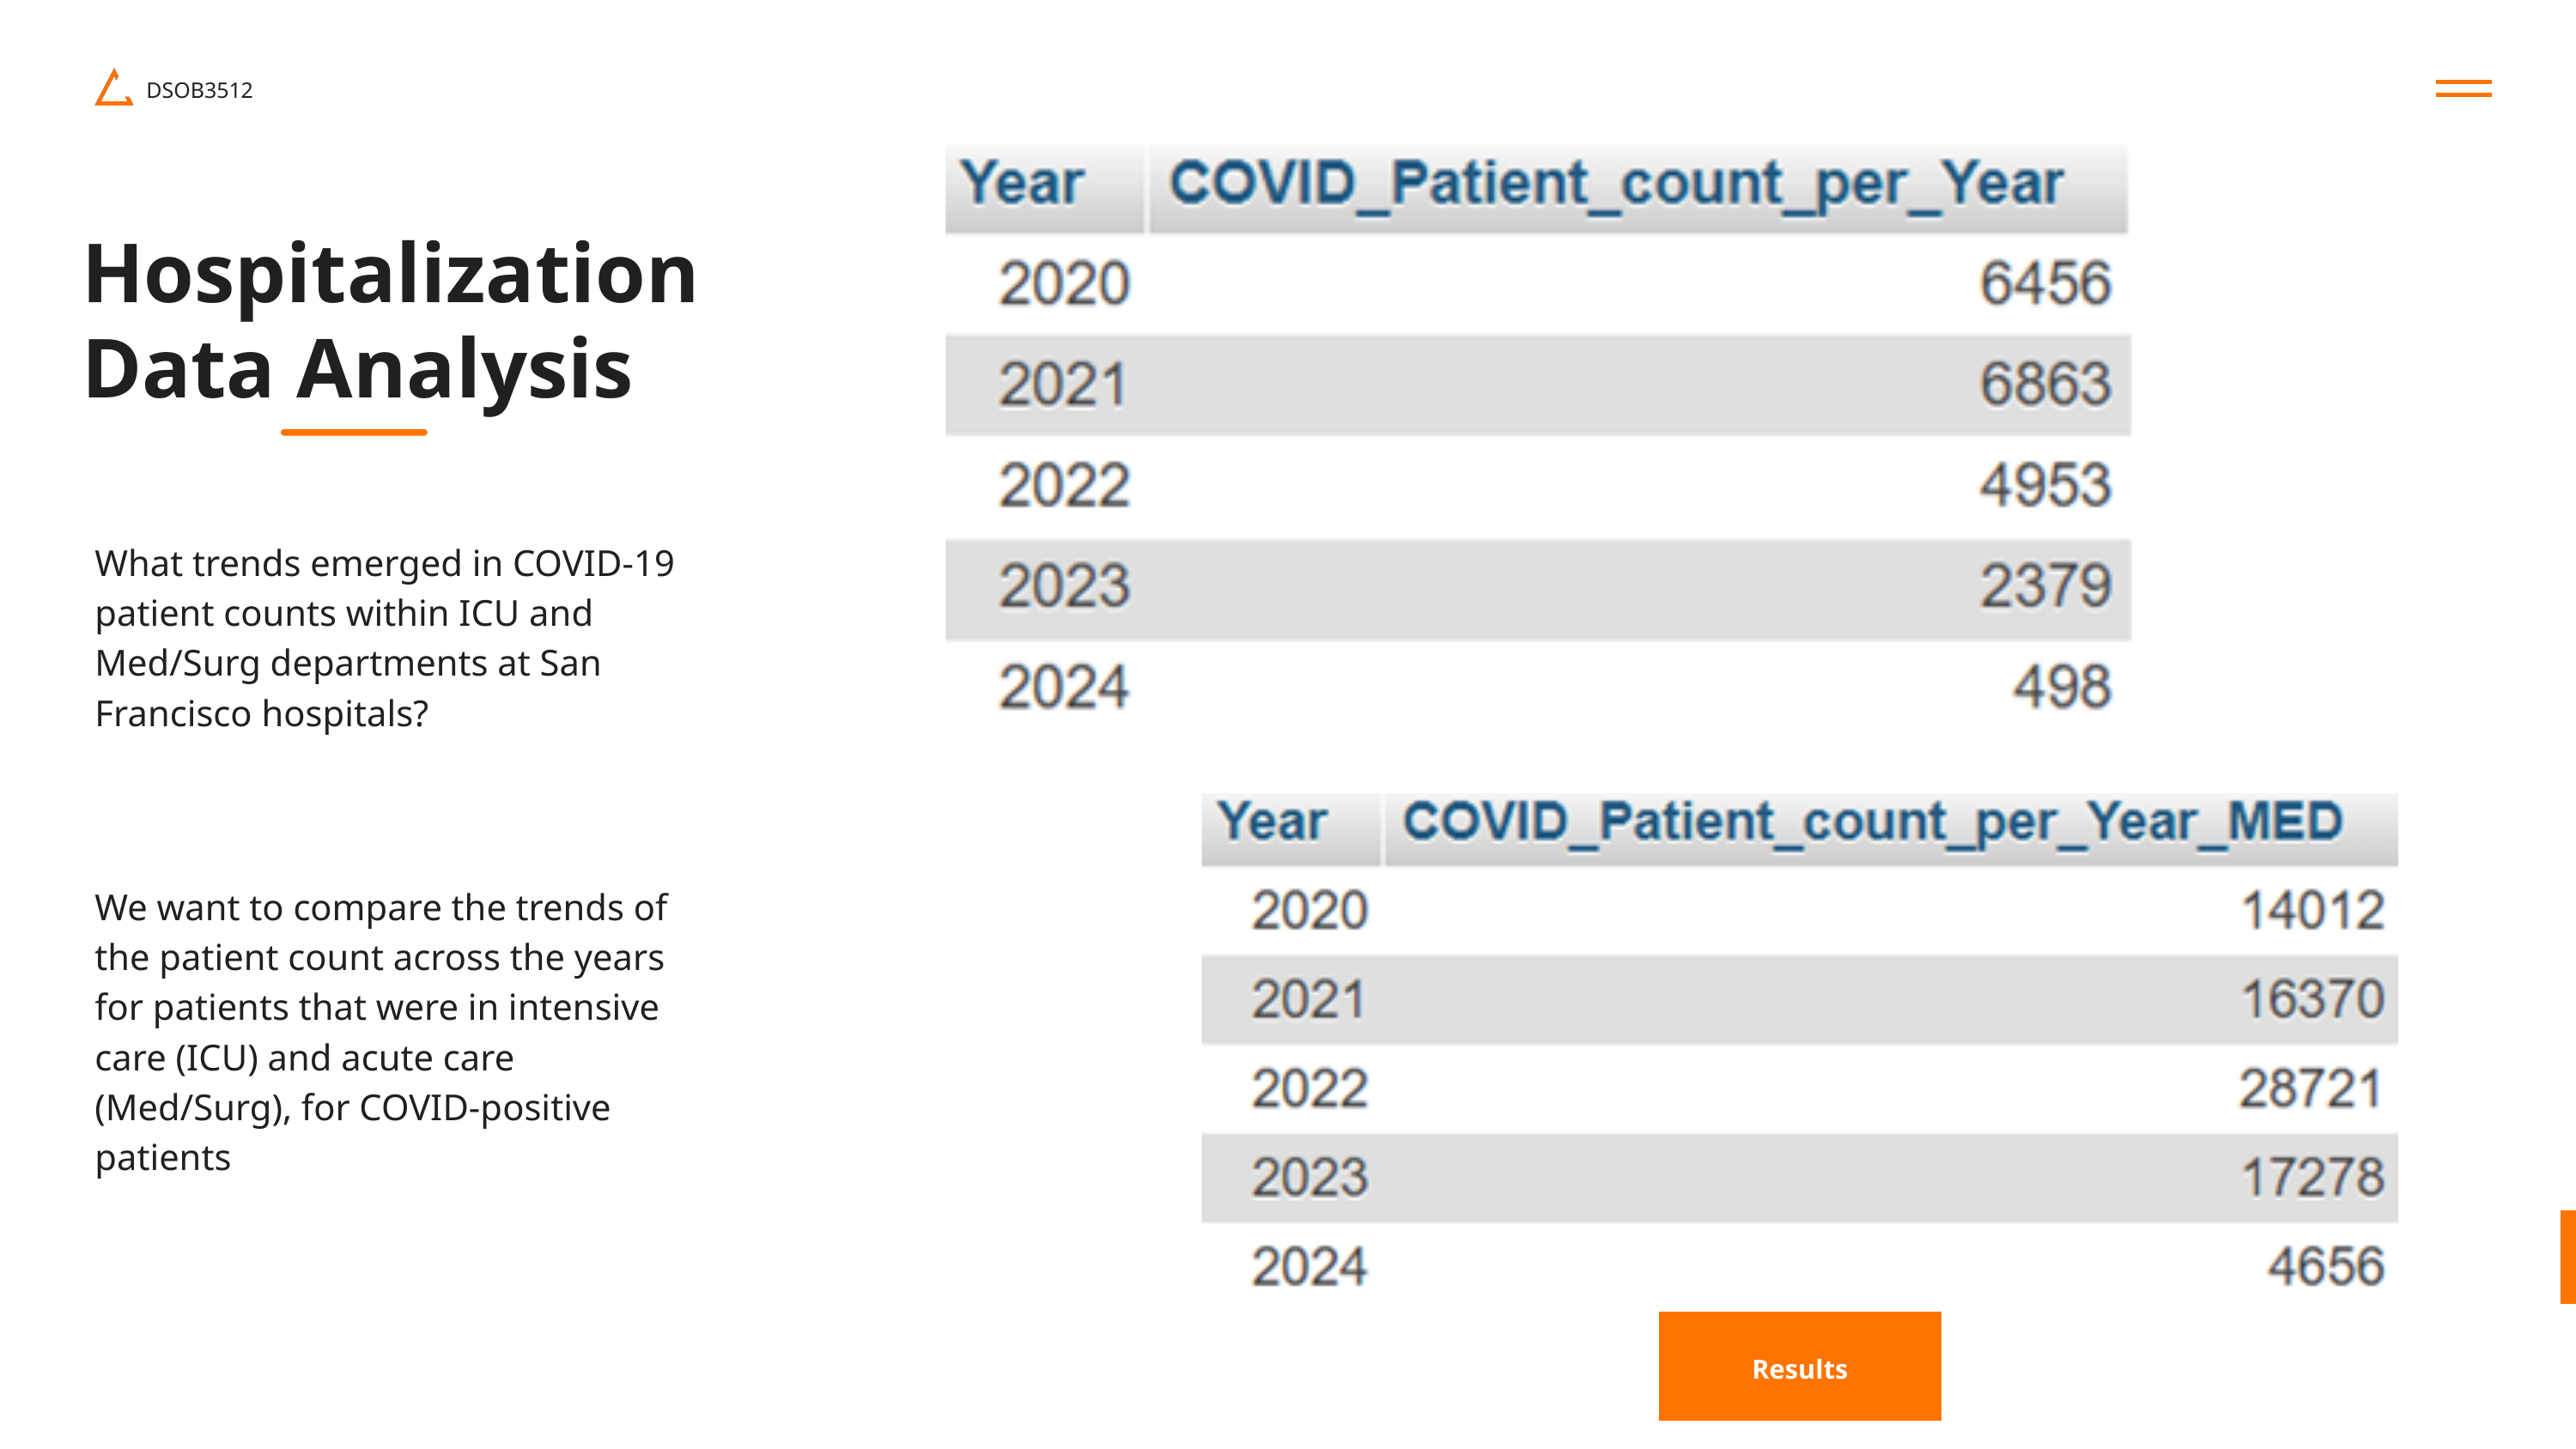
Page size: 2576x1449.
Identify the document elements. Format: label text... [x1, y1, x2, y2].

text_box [280, 428, 428, 436]
text_box We want to compare the trends of the patient count across the years for patients that were in intensive care (ICU) and acute care (Med/Surg), for COVID-positive patients [94, 877, 677, 1179]
text_box [1201, 793, 2398, 1304]
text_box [2435, 92, 2493, 97]
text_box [2560, 1210, 2576, 1304]
text_box [945, 144, 2142, 749]
text_box DSOB3512 [146, 72, 365, 103]
text_box [94, 68, 134, 106]
text_box What trends emerged in COVID-19 patient counts within ICU and Med/Surg departments at San Francisco hospitals? [94, 533, 677, 734]
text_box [1658, 1311, 1941, 1422]
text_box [2435, 79, 2493, 84]
text_box Hospitalization Data Analysis [82, 223, 762, 415]
